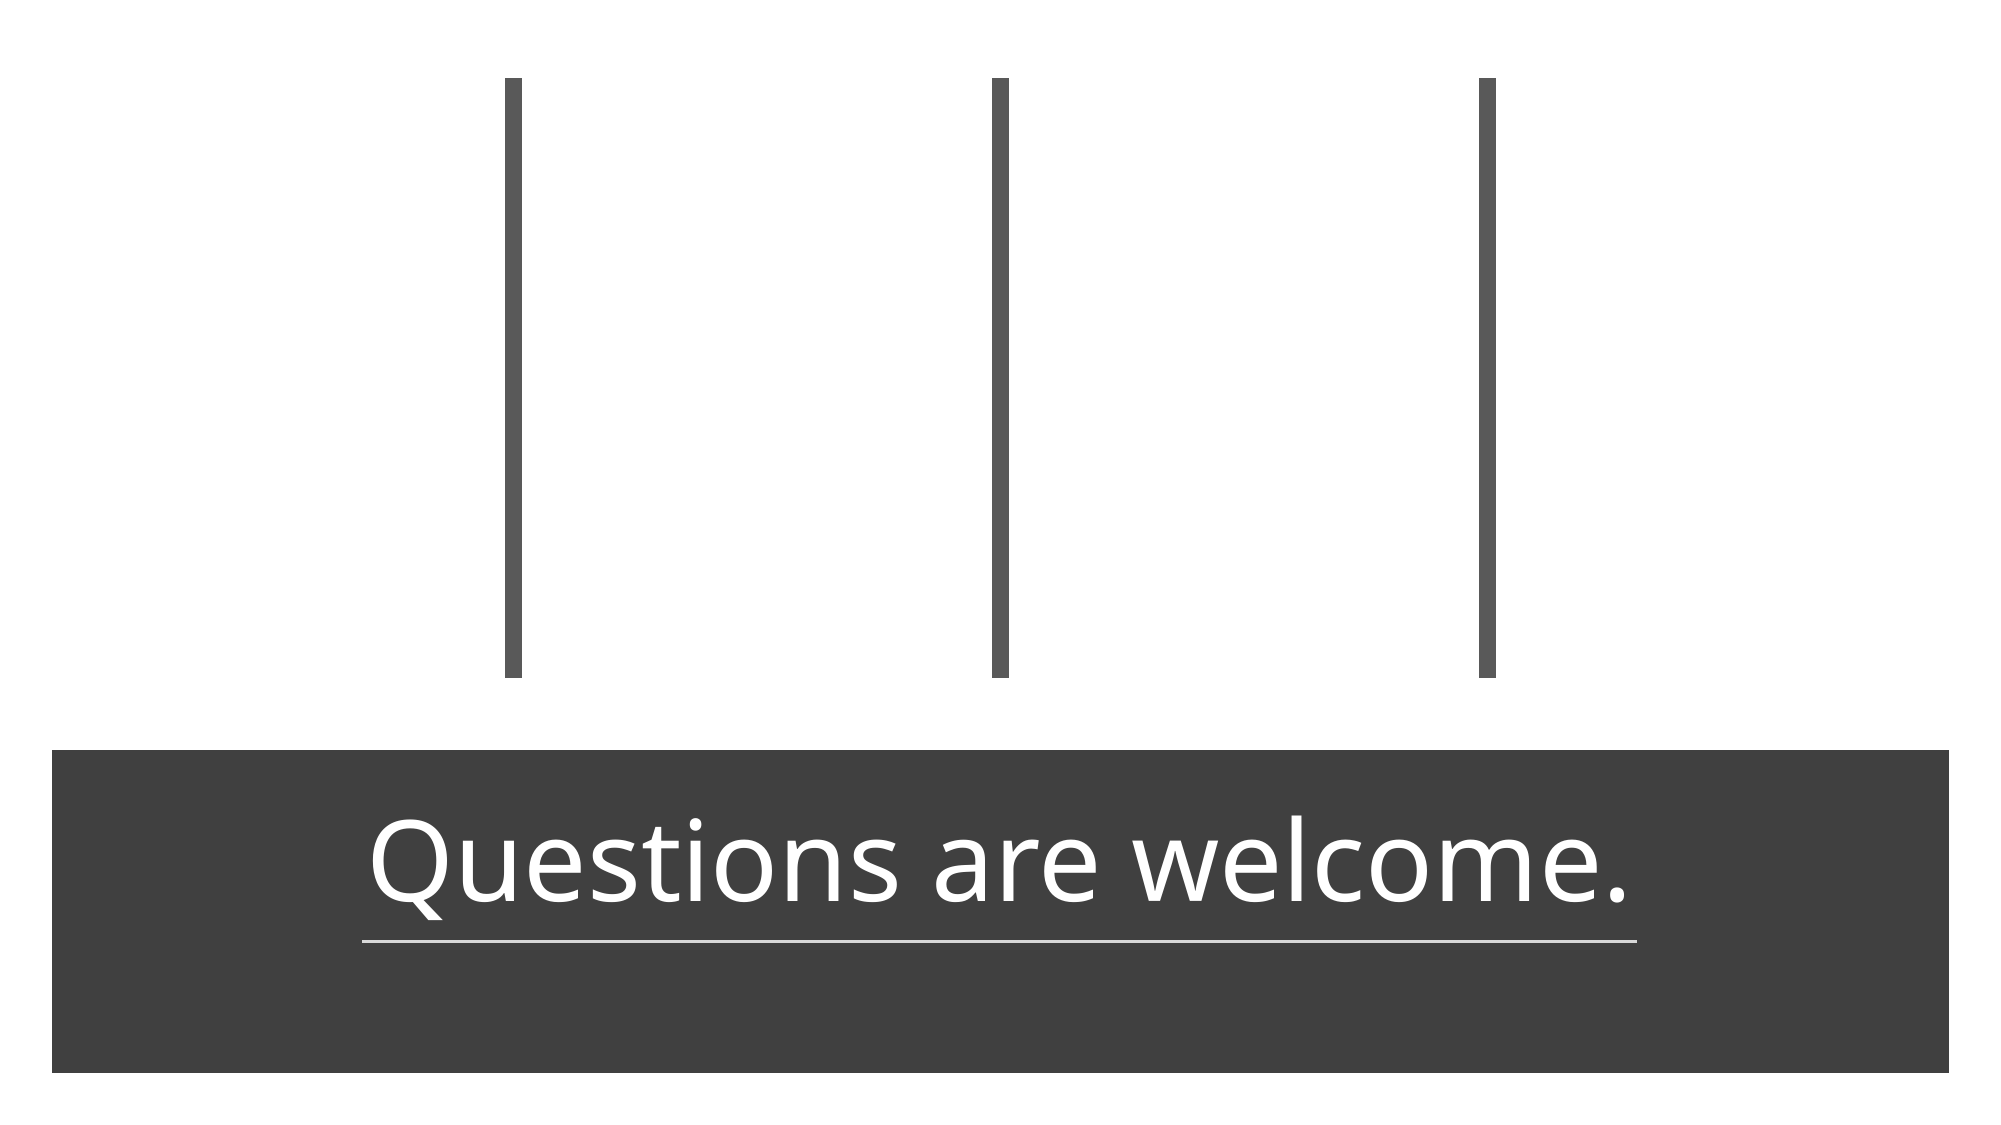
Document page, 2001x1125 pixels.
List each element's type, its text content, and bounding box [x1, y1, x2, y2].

text_box [61, 759, 1939, 1064]
title Questions are welcome. [86, 780, 1914, 933]
